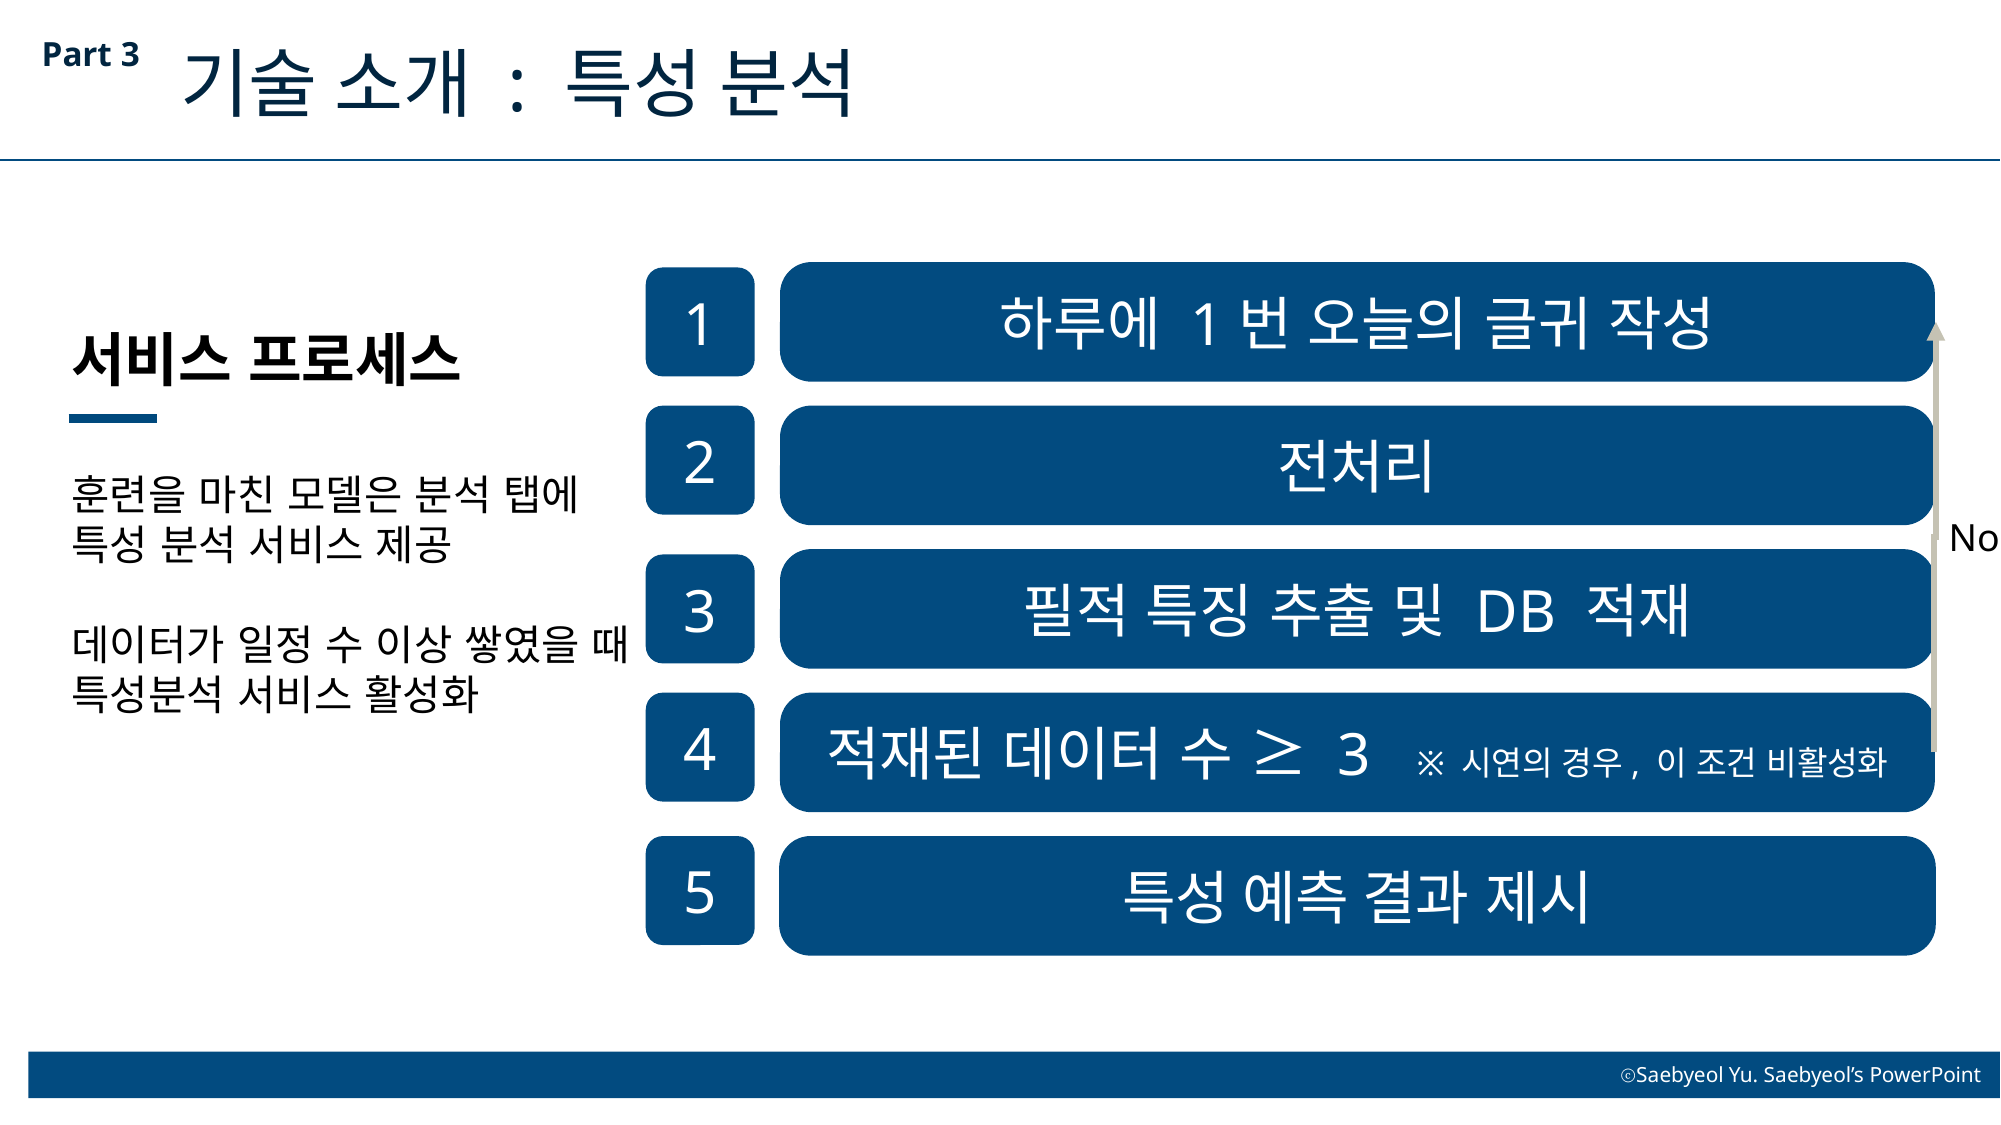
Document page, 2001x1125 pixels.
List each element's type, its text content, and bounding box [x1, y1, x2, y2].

text_box 하루에 1번 오늘의 글귀 작성 [781, 263, 1934, 381]
text_box 3 [647, 555, 754, 663]
text_box 훈련을 마친 모델은 분석 탭에 특성 분석 서비스 제공 데이터가 일정 수 이상 쌓였을 때 특성분석 서비스 활성화 [56, 460, 647, 726]
text_box 기술 소개 : 특성 분석 [172, 28, 973, 134]
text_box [1933, 321, 1937, 753]
text_box 5 [646, 837, 754, 944]
text_box 4 [646, 693, 754, 801]
text_box 전처리 [781, 406, 1933, 525]
text_box 특성 예측 결과 제시 [780, 837, 1935, 955]
text_box 1 [646, 268, 754, 376]
text_box No [1941, 506, 2000, 567]
text_box Part 3 [34, 26, 158, 81]
text_box 2 [646, 406, 754, 514]
text_box 적재된 데이터 수 ≥ 3 ※ 시연의 경우, 이 조건 비활성화 [781, 693, 1934, 812]
text_box 서비스 프로세스 [56, 315, 540, 401]
text_box 필적 특징 추출 및 DB 적재 [781, 550, 1931, 668]
